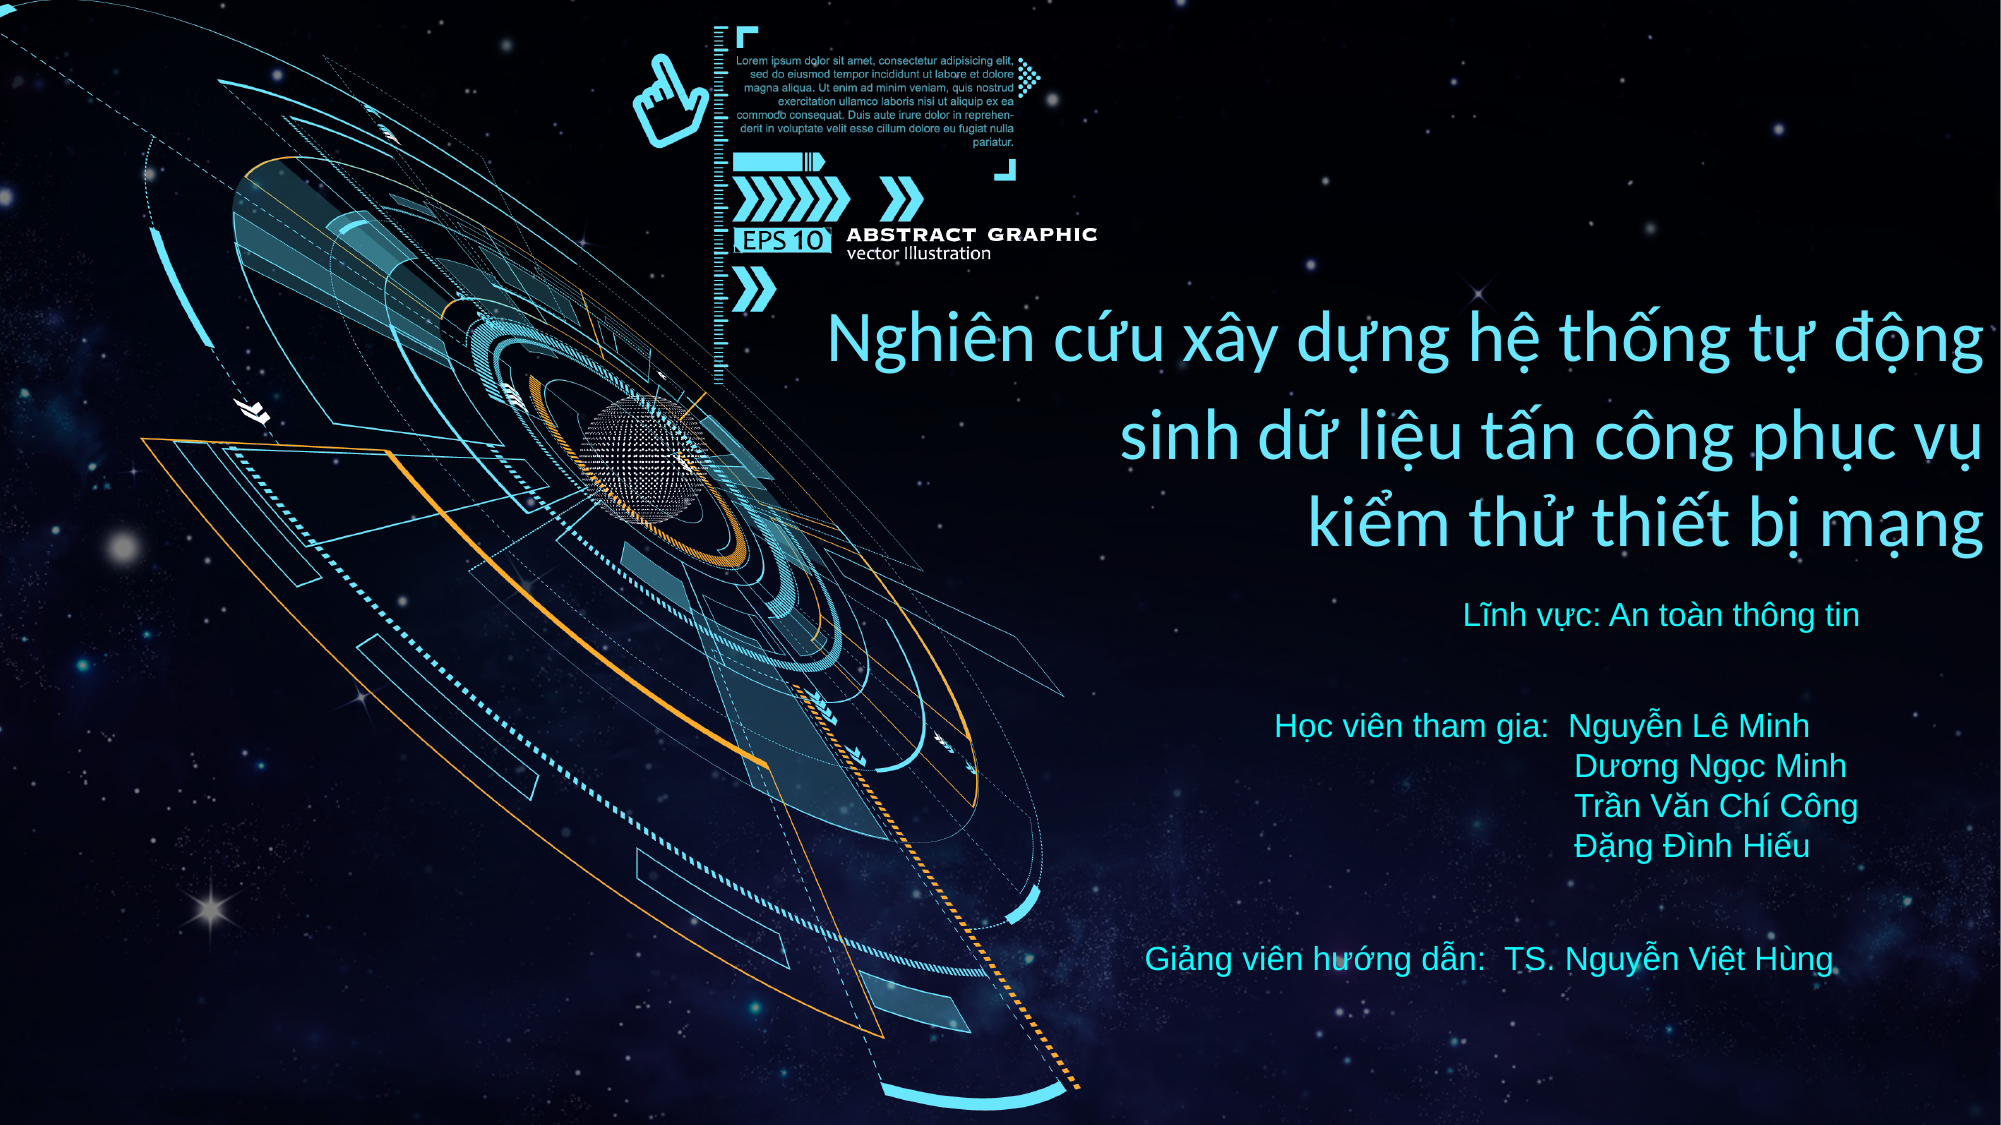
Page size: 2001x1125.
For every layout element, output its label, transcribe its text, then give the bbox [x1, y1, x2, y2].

text_box Giảng viên hướng dẫn: TS. Nguyễn Việt Hùng [1129, 929, 1912, 985]
text_box Lĩnh vực: An toàn thông tin [1097, 585, 1876, 641]
text_box Học viên tham gia: Nguyễn Lê Minh Dương Ngọc Minh Trần Văn Chí Công Đặng Đình Hiếu [1259, 696, 1903, 872]
text_box Nghiên cứu xây dựng hệ thống tự động sinh dữ liệu tấn công phục vụ kiểm thử thiết bị mạng [1097, 229, 2000, 569]
picture [0, 0, 2001, 1125]
